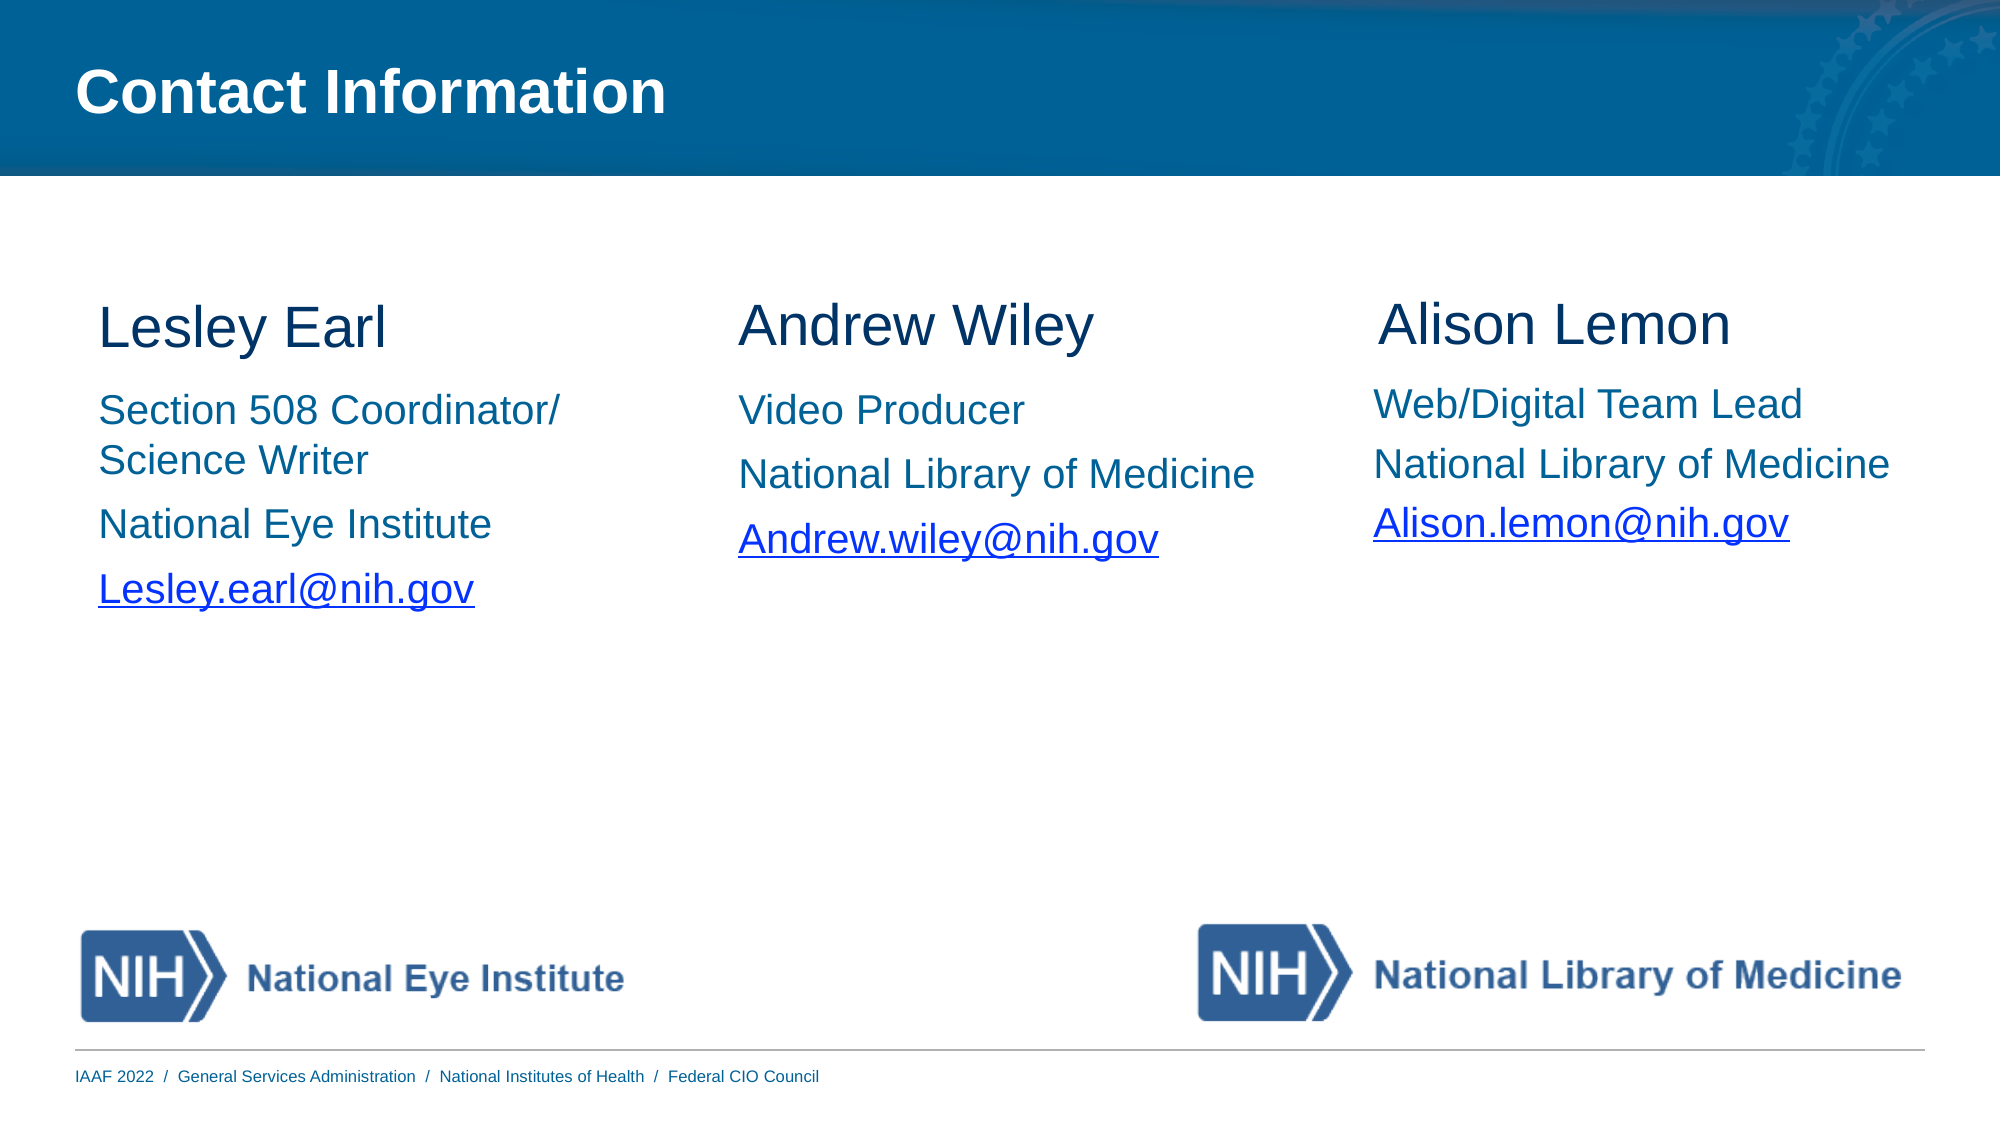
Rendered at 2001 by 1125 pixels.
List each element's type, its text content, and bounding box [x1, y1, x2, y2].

list Section 508 Coordinator/ Science Writer National Eye Institute Lesley.earl@nih.gov [75, 375, 645, 881]
picture [0, 0, 2000, 176]
list Andrew Wiley [686, 287, 1256, 413]
picture [64, 915, 649, 1038]
list Video Producer National Library of Medicine Andrew.wiley@nih.gov [714, 375, 1285, 1035]
picture [0, 168, 666, 176]
list Lesley Earl [46, 289, 616, 415]
list Web/Digital Team Lead National Library of Medicine Alison.lemon@nih.gov [1350, 375, 1920, 881]
title Contact Information [75, 52, 1800, 128]
picture [1181, 907, 1926, 1038]
list Alison Lemon [1326, 286, 1896, 412]
